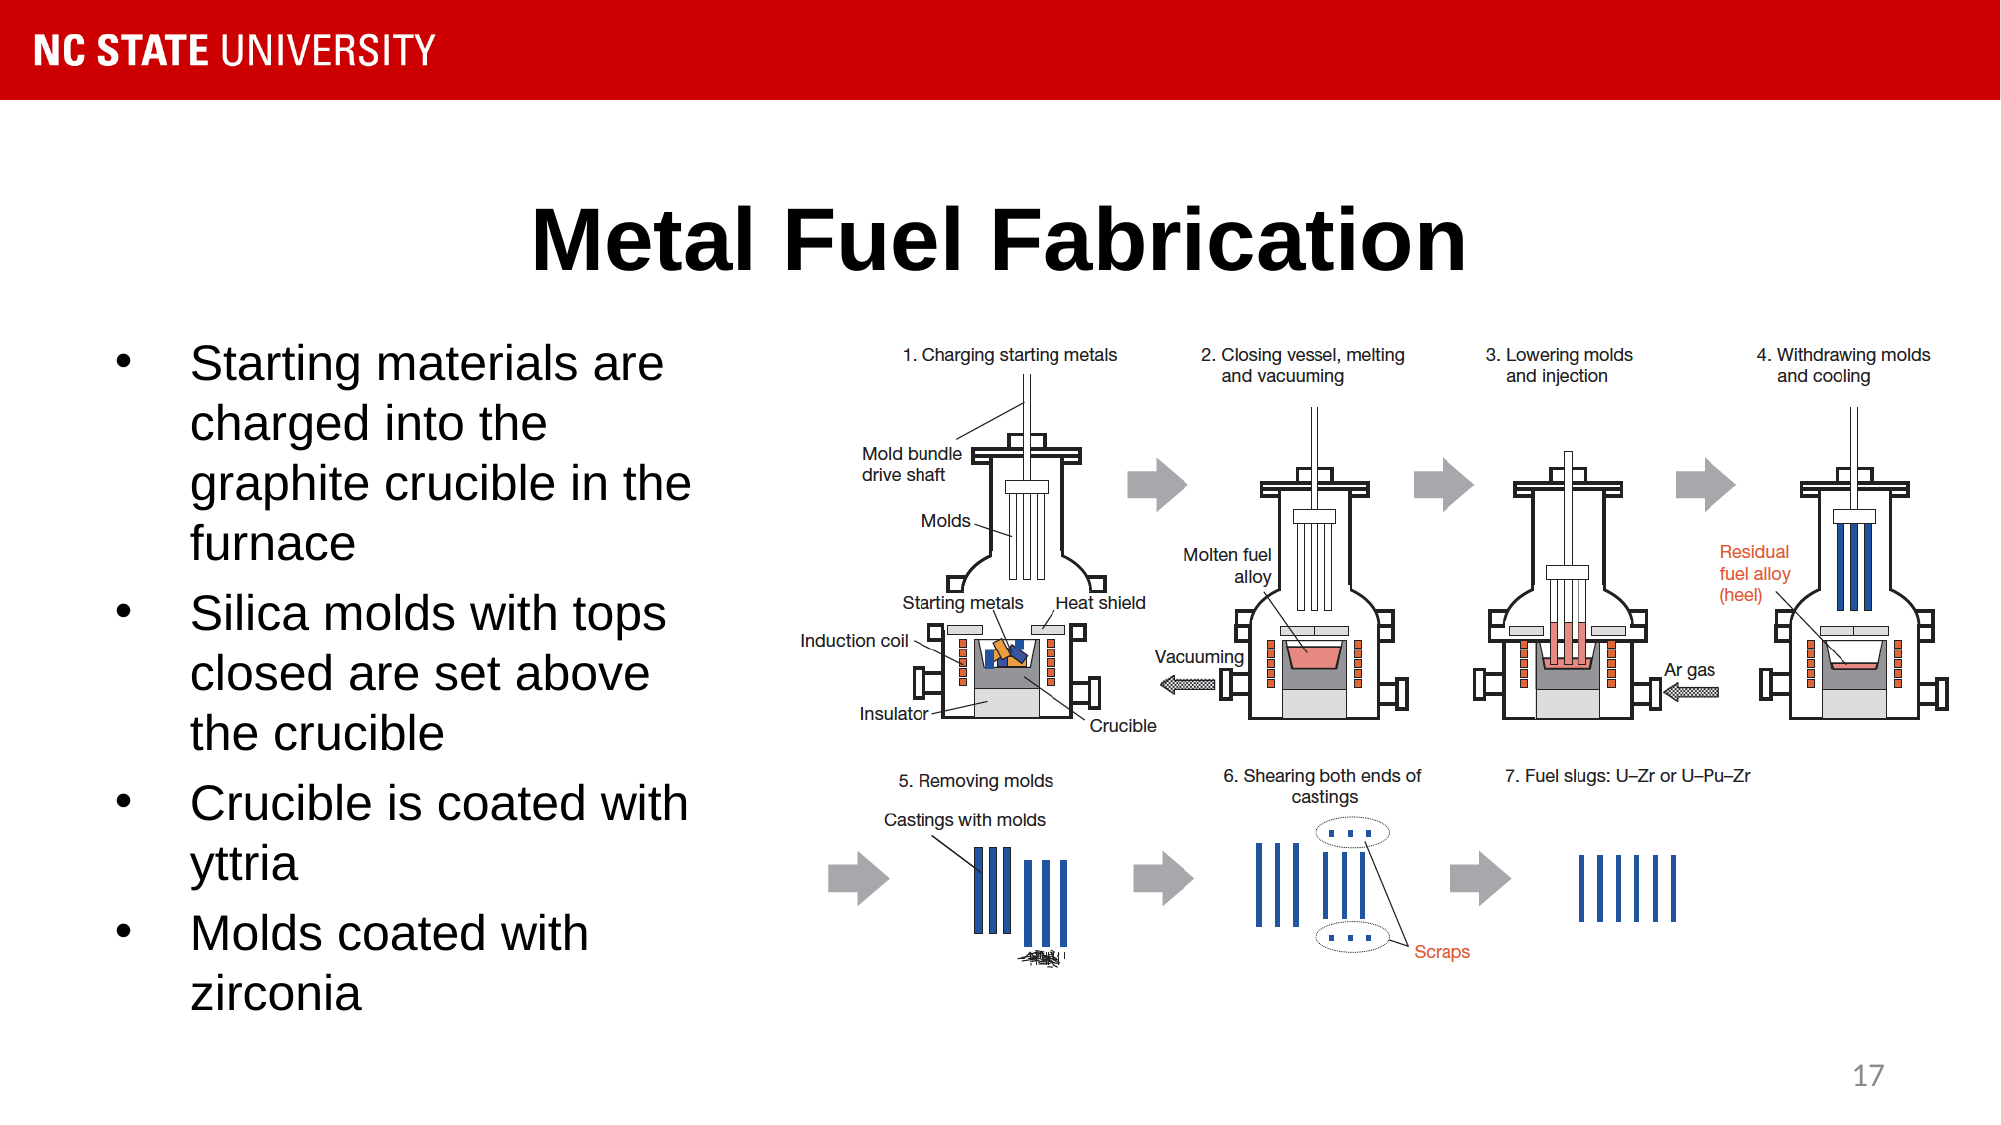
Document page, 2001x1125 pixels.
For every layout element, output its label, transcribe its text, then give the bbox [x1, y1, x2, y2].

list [790, 322, 1973, 978]
list Starting materials are charged into the graphite crucible in the furnace Silica molds with tops closed are set above the crucible Crucible is coated with yttria Molds coated with zirconia [99, 322, 738, 1005]
picture [0, 0, 2001, 100]
title Metal Fuel Fabrication [99, 147, 1900, 323]
slide_number 17 [1433, 1042, 1900, 1103]
